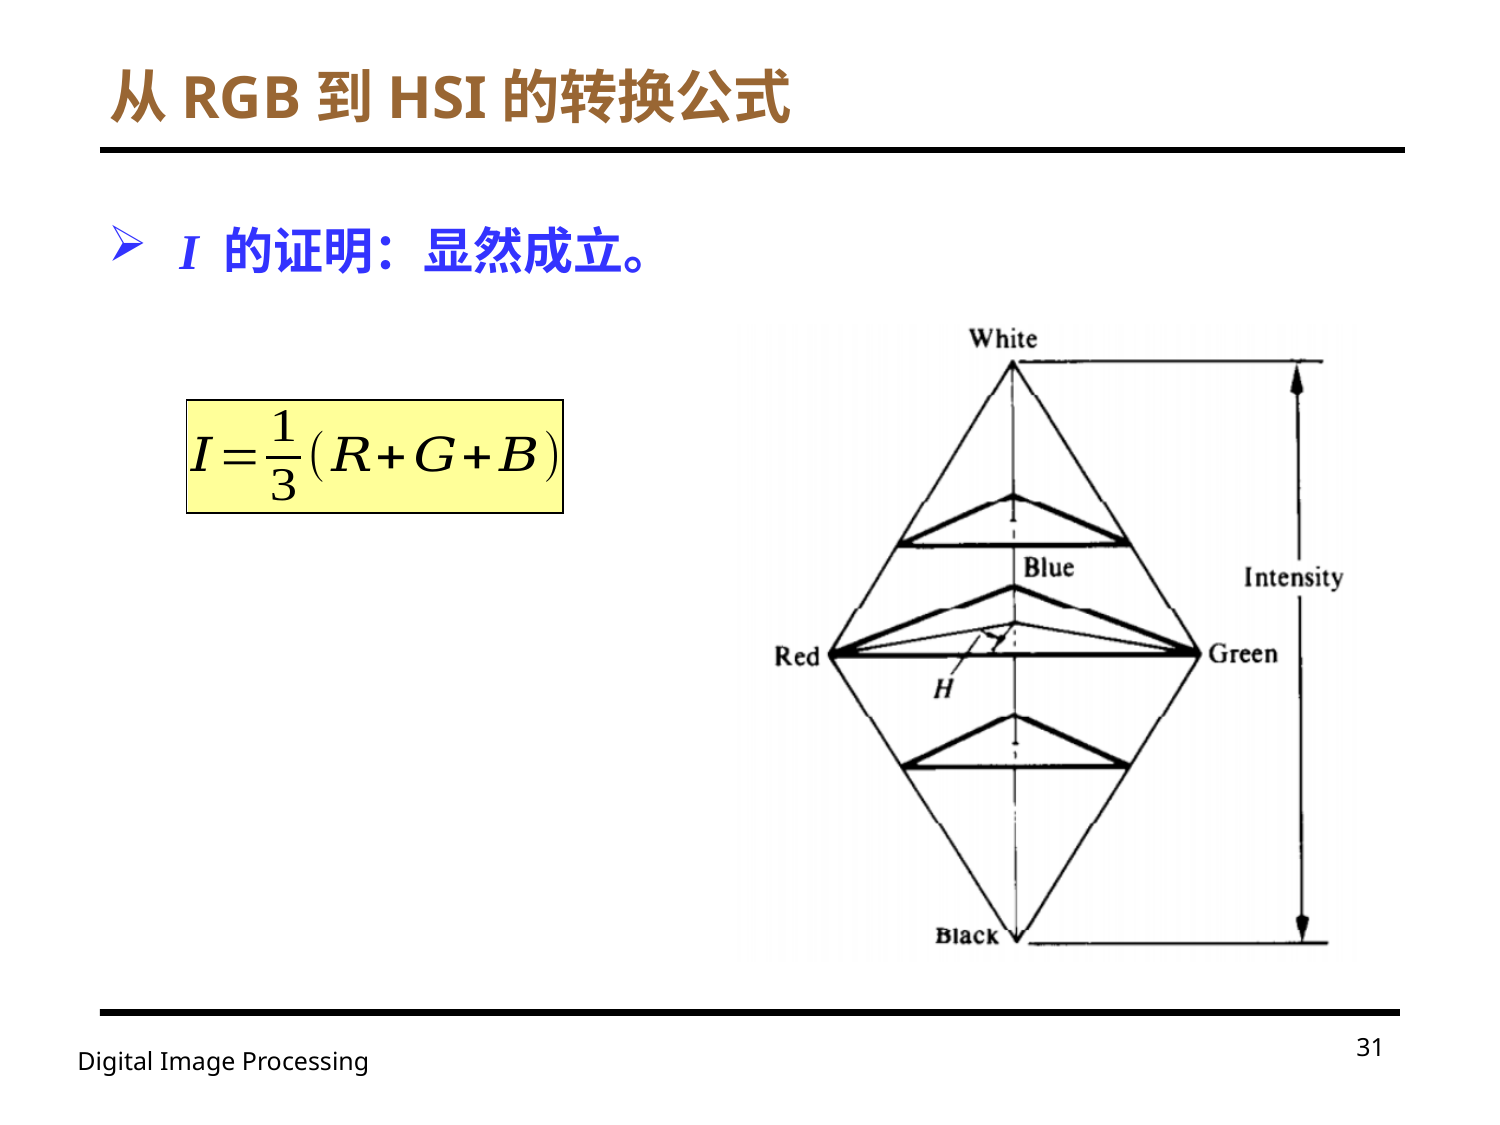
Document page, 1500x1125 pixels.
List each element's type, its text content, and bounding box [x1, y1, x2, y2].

slide_number 31 [1074, 1024, 1400, 1103]
text_box I 的证明：显然成立。 [94, 212, 1307, 288]
picture [737, 324, 1359, 962]
slide_number Digital Image Processing [62, 1037, 488, 1116]
title 从RGB到HSI的转换公式 [94, 50, 1407, 138]
